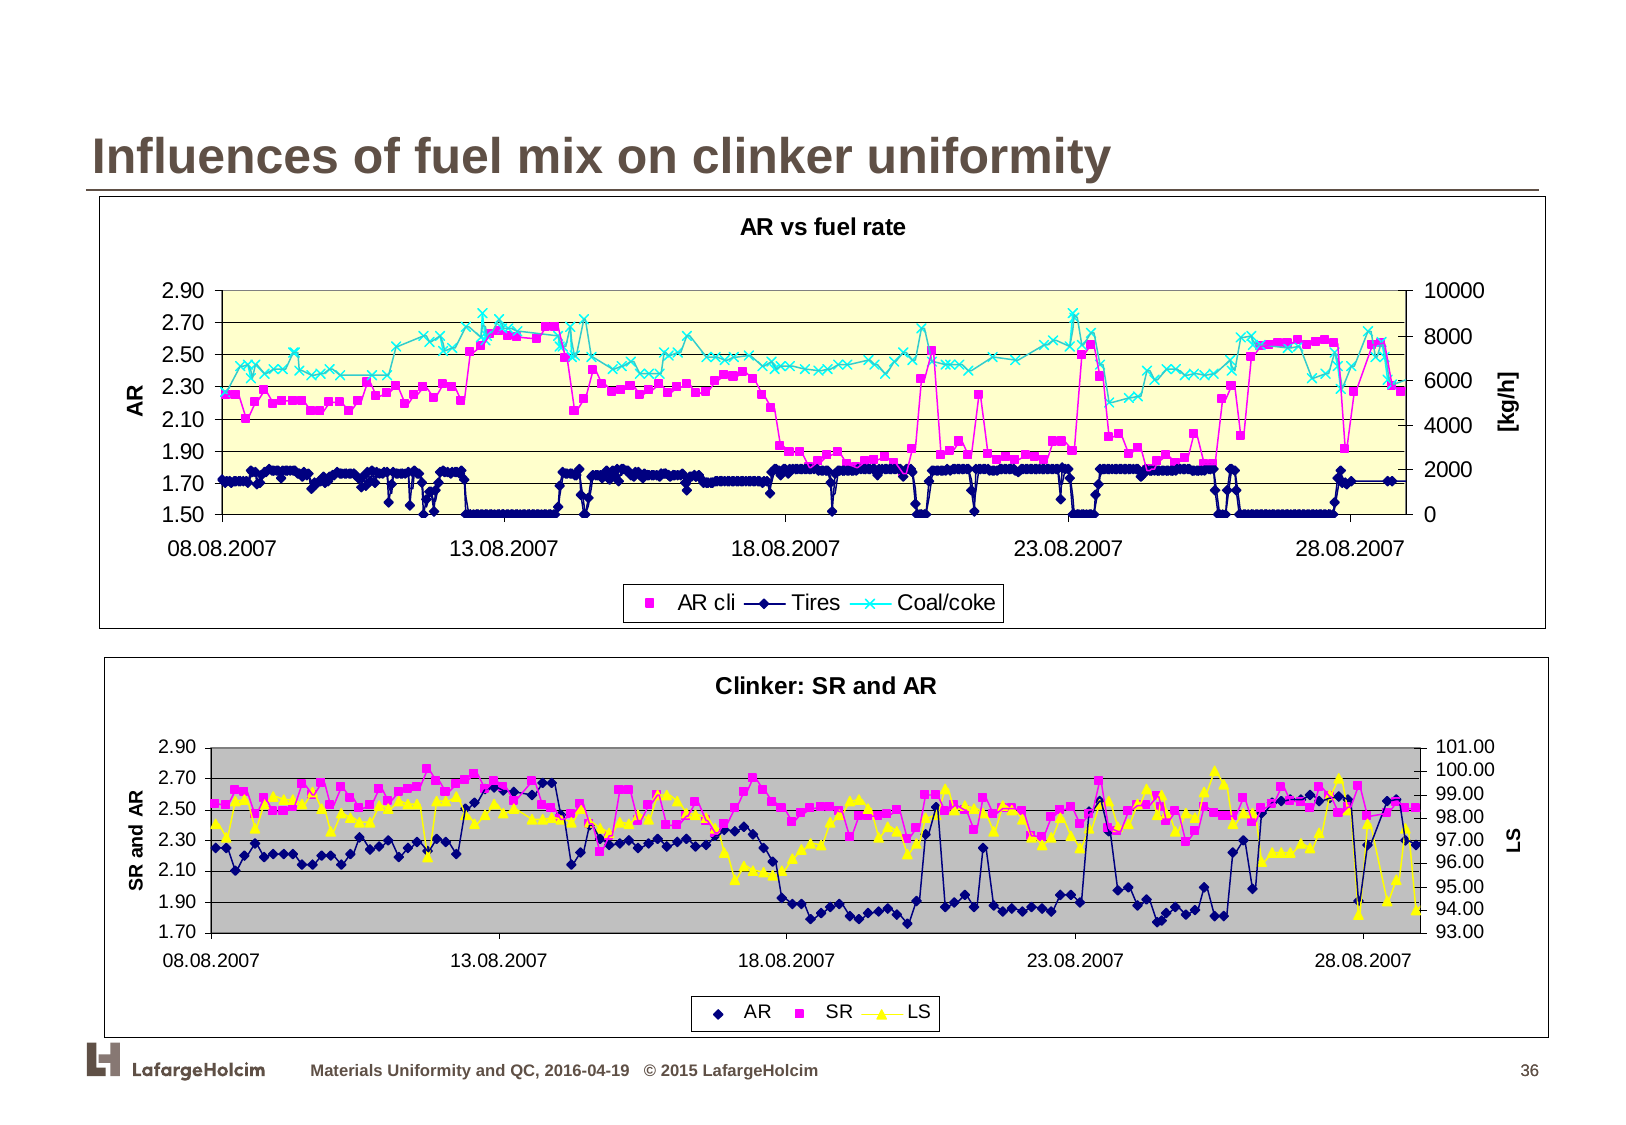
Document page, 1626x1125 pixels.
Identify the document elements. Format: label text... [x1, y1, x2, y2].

slide_number 36 [1467, 1053, 1540, 1080]
text_box Influences of fuel mix on clinker uniformity [91, 56, 1532, 187]
picture [91, 188, 1555, 636]
picture [95, 649, 1557, 1045]
footer Materials Uniformity and QC, 2016-04-19 © 2015 LafargeHolcim [310, 1053, 831, 1080]
